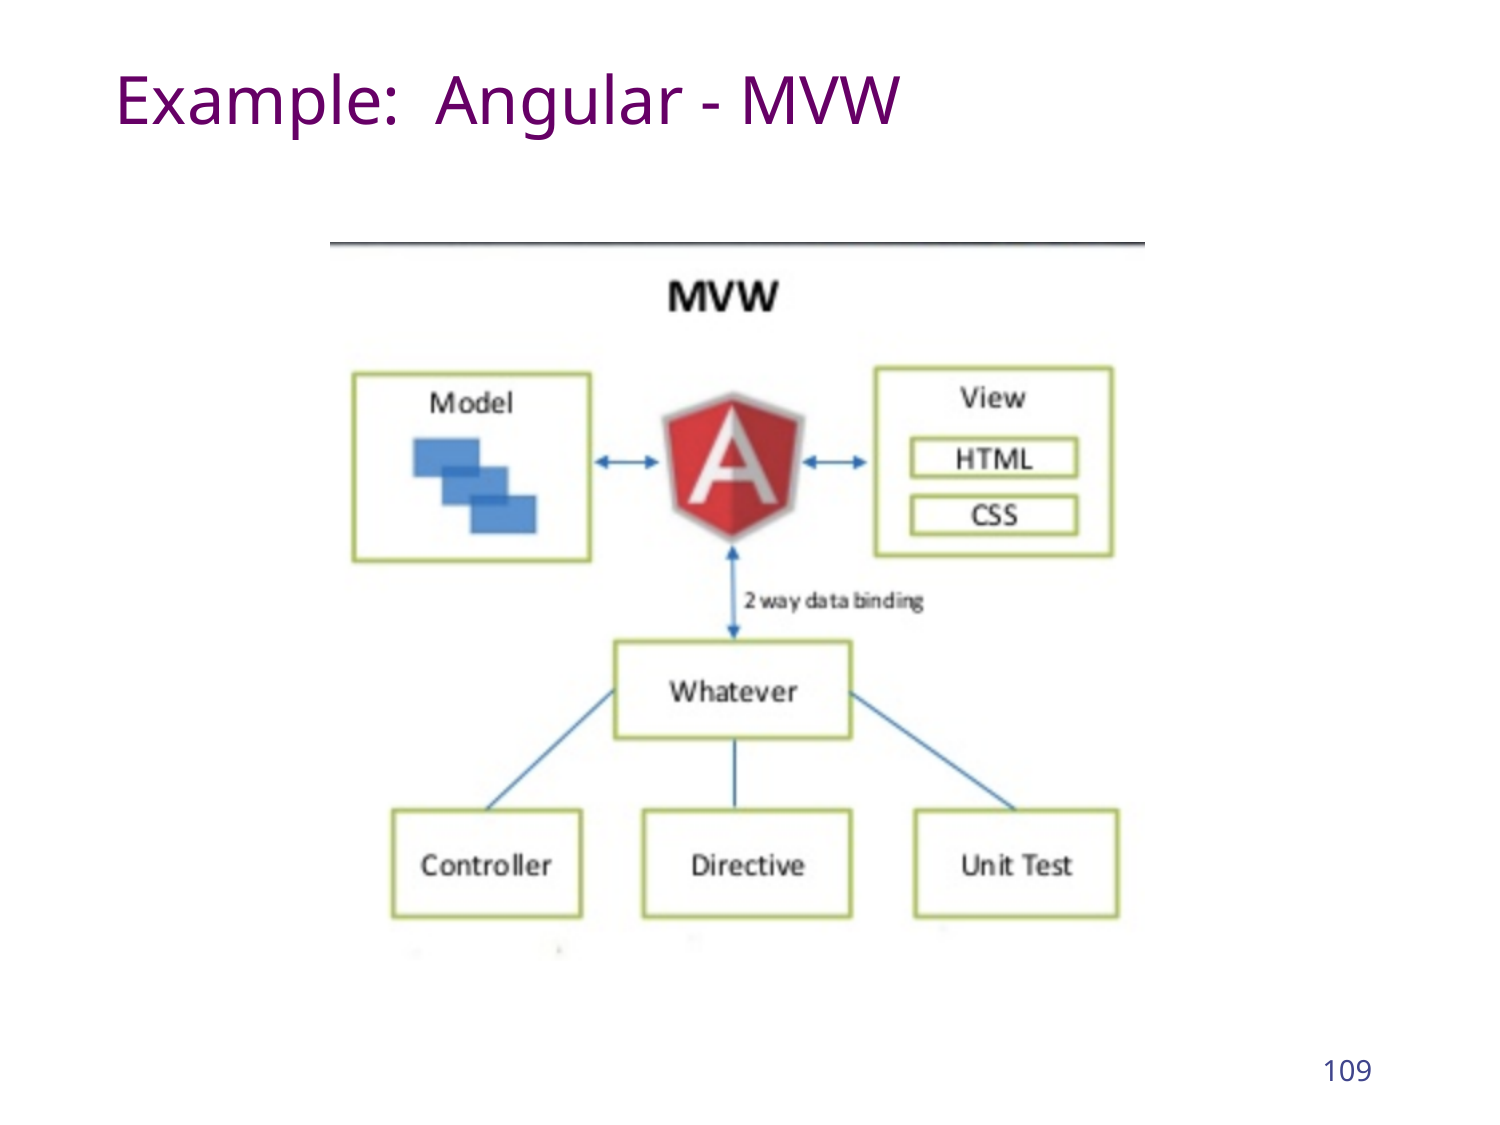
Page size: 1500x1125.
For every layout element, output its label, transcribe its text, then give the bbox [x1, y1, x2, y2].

slide_number 109 [1074, 1025, 1388, 1100]
title Example: Angular - MVW [99, 50, 1375, 238]
picture [330, 242, 1145, 961]
